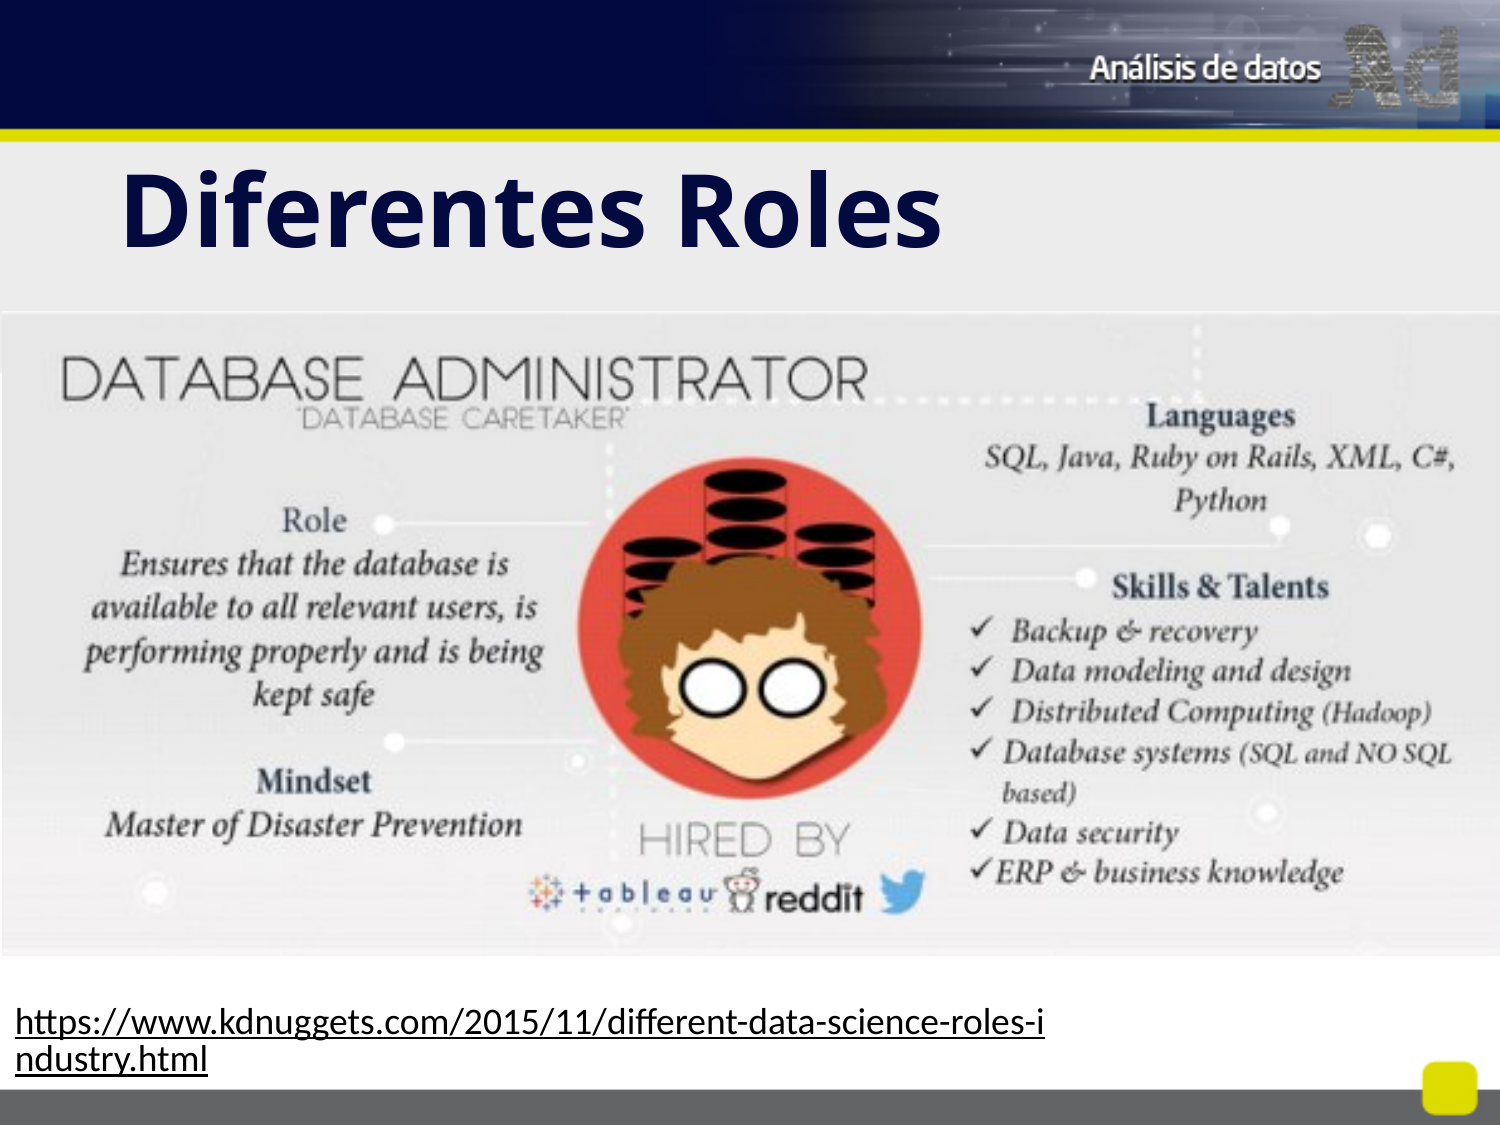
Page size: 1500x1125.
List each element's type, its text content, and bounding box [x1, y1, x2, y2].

picture [0, 0, 1500, 1125]
text_box https://www.kdnuggets.com/2015/11/different-data-science-roles-industry.html [0, 989, 1071, 1095]
title Diferentes Roles [103, 152, 1397, 278]
